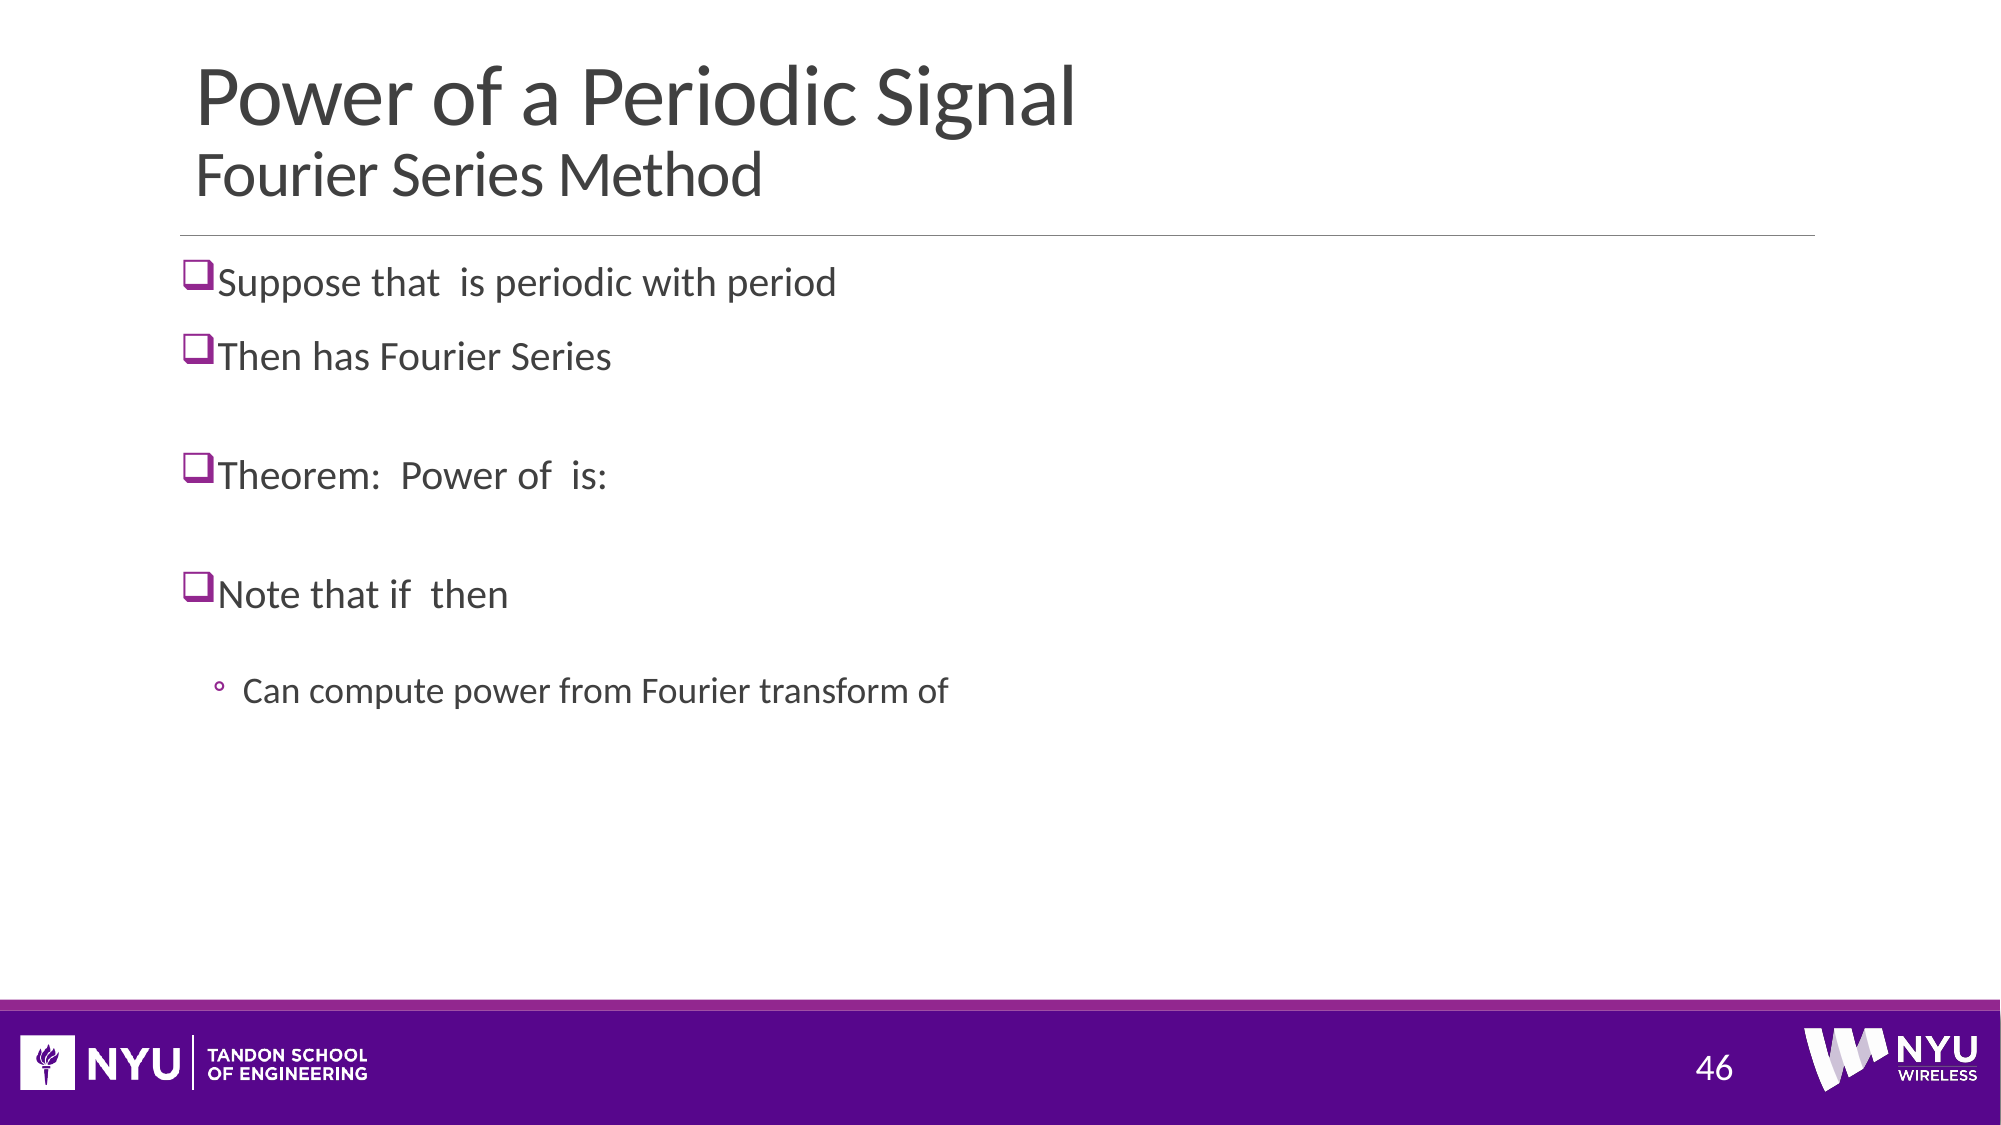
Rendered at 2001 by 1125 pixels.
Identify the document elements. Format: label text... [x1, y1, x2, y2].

slide_number 46 [1533, 1035, 1749, 1096]
title Power of a Periodic Signal Fourier Series Method [180, 47, 1830, 218]
